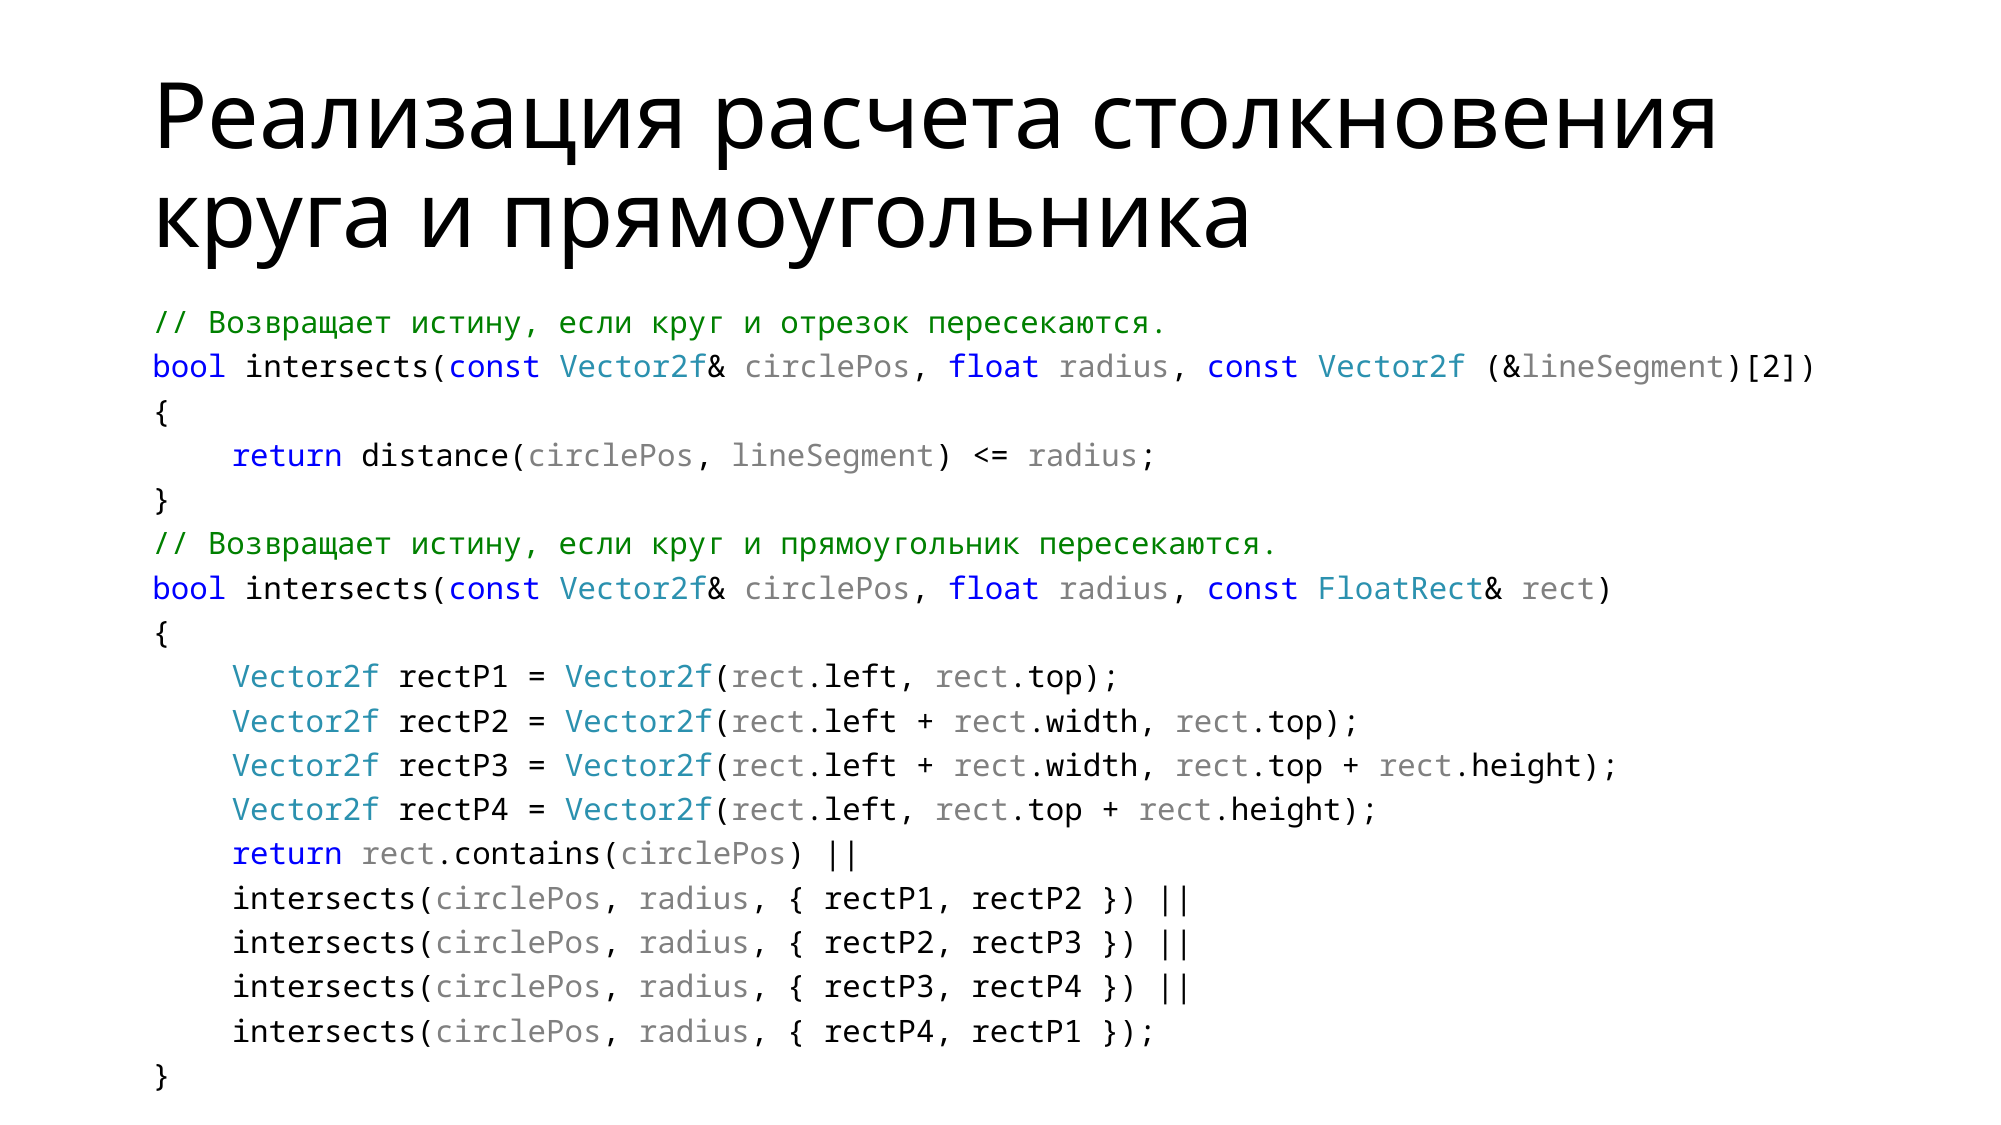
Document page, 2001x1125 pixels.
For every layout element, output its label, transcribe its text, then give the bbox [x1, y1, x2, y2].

title Реализация расчета столкновения круга и прямоугольника [137, 59, 1863, 278]
list // Возвращает истину, если круг и отрезок пересекаются. bool intersects(const Vector2f& circlePos, float radius, const Vector2f (&lineSegment)[2]) { return distance(circlePos, lineSegment) <= radius; } // Возвращает истину, если круг и прямоугольник пересекаются. bool intersects(const Vector2f& circlePos, float radius, const FloatRect& rect) { Vector2f rectP1 = Vector2f(rect.left, rect.top); Vector2f rectP2 = Vector2f(rect.left + rect.width, rect.top); Vector2f rectP3 = Vector2f(rect.left + rect.width, rect.top + rect.height); Vector2f rectP4 = Vector2f(rect.left, rect.top + rect.height); return rect.contains(circlePos) || intersects(circlePos, radius, { rectP1, rectP2 }) || intersects(circlePos, radius, { rectP2, rectP3 }) || intersects(circlePos, radius, { rectP3, rectP4 }) || intersects(circlePos, radius, { rectP4, rectP1 }); } [137, 299, 1863, 1125]
